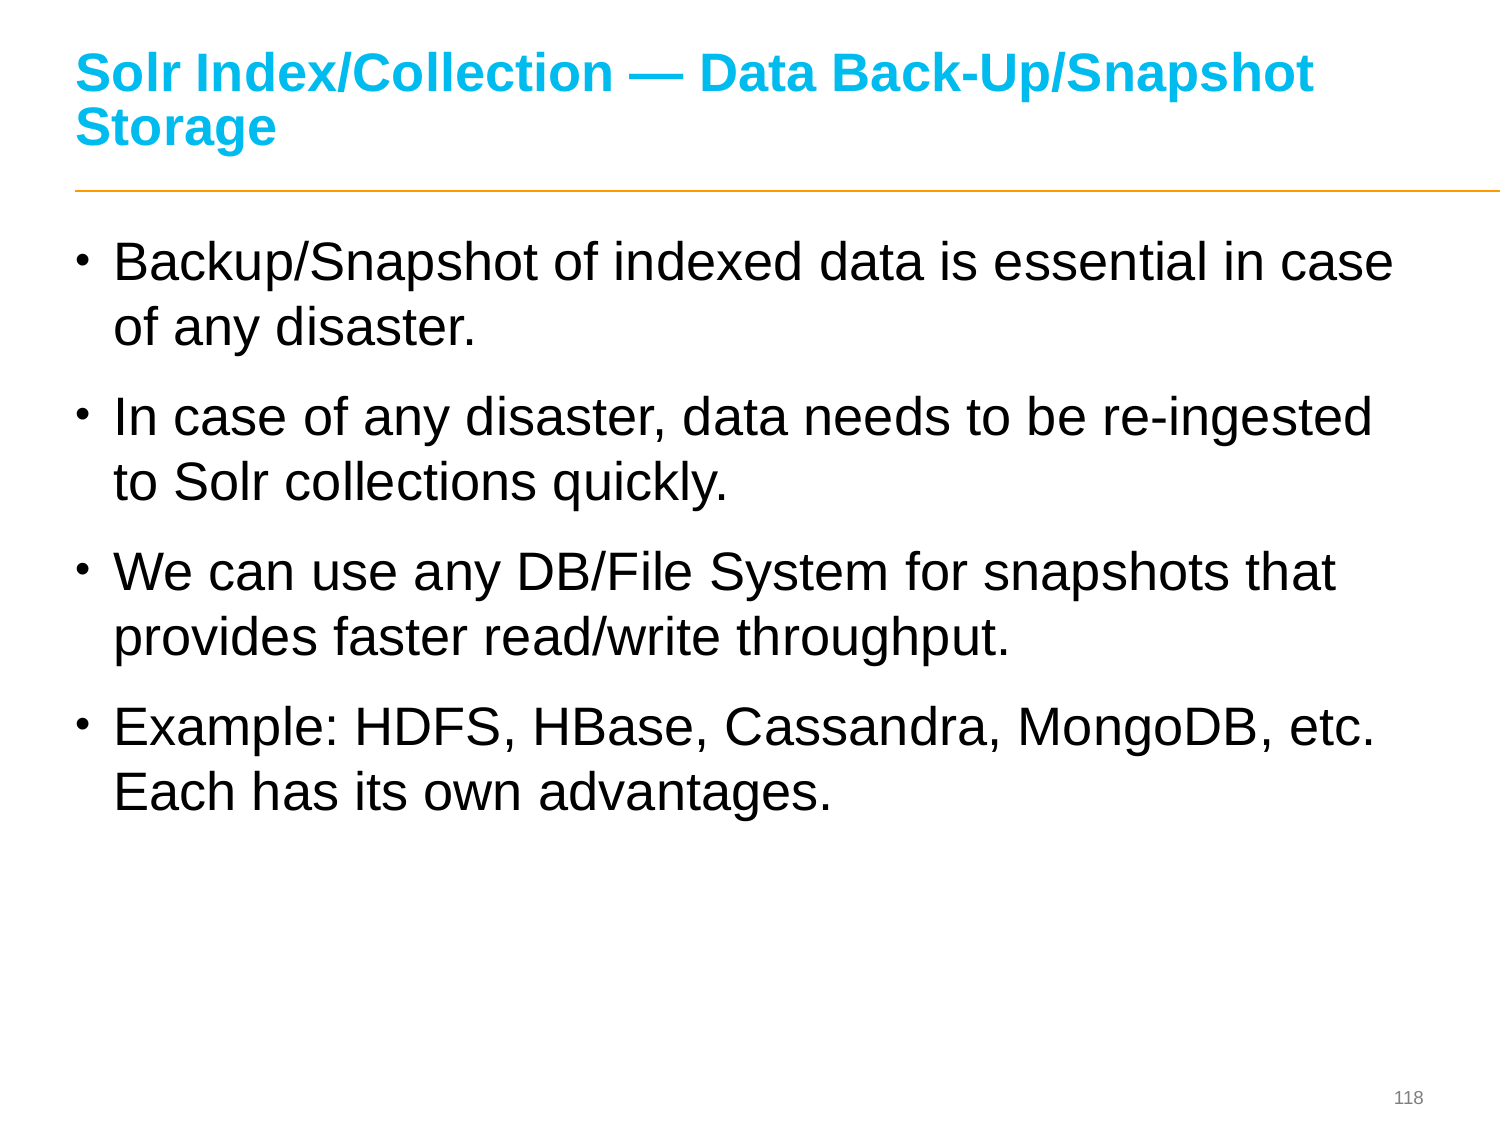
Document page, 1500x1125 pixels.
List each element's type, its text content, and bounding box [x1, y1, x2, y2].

title Solr Index/Collection — Data Back-Up/Snapshot Storage [75, 27, 1422, 157]
list Backup/Snapshot of indexed data is essential in case of any disaster. In case of any disaster, data needs to be re-ingested to Solr collections quickly. We can use any DB/File System for snapshots that provides faster read/write throughput. Example: HDFS, HBase, Cassandra, MongoDB, etc. Each has its own advantages. [75, 226, 1425, 1018]
